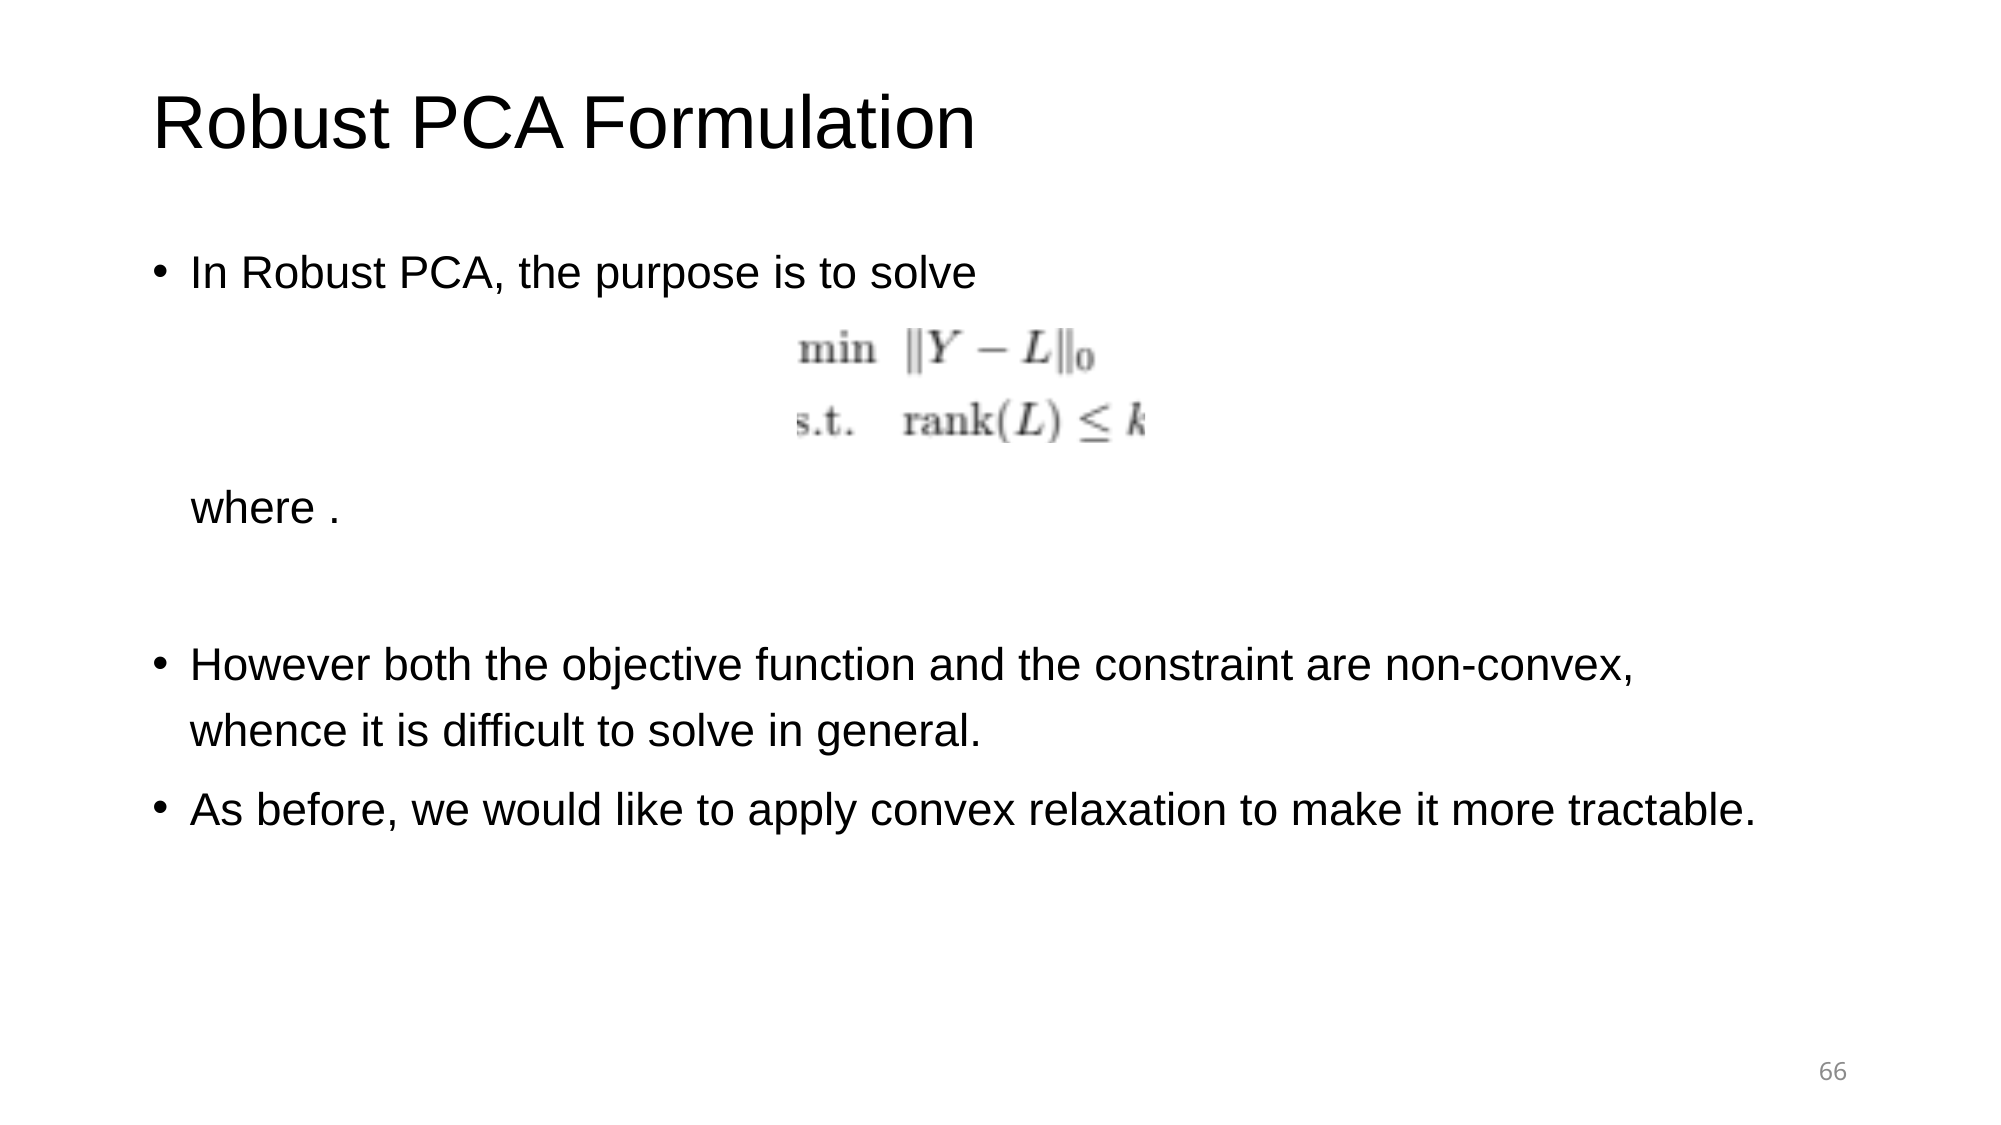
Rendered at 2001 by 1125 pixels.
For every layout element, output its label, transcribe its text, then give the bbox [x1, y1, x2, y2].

picture [796, 328, 1146, 443]
title Robust PCA Formulation [137, 59, 1863, 189]
slide_number 66 [1412, 1042, 1863, 1103]
